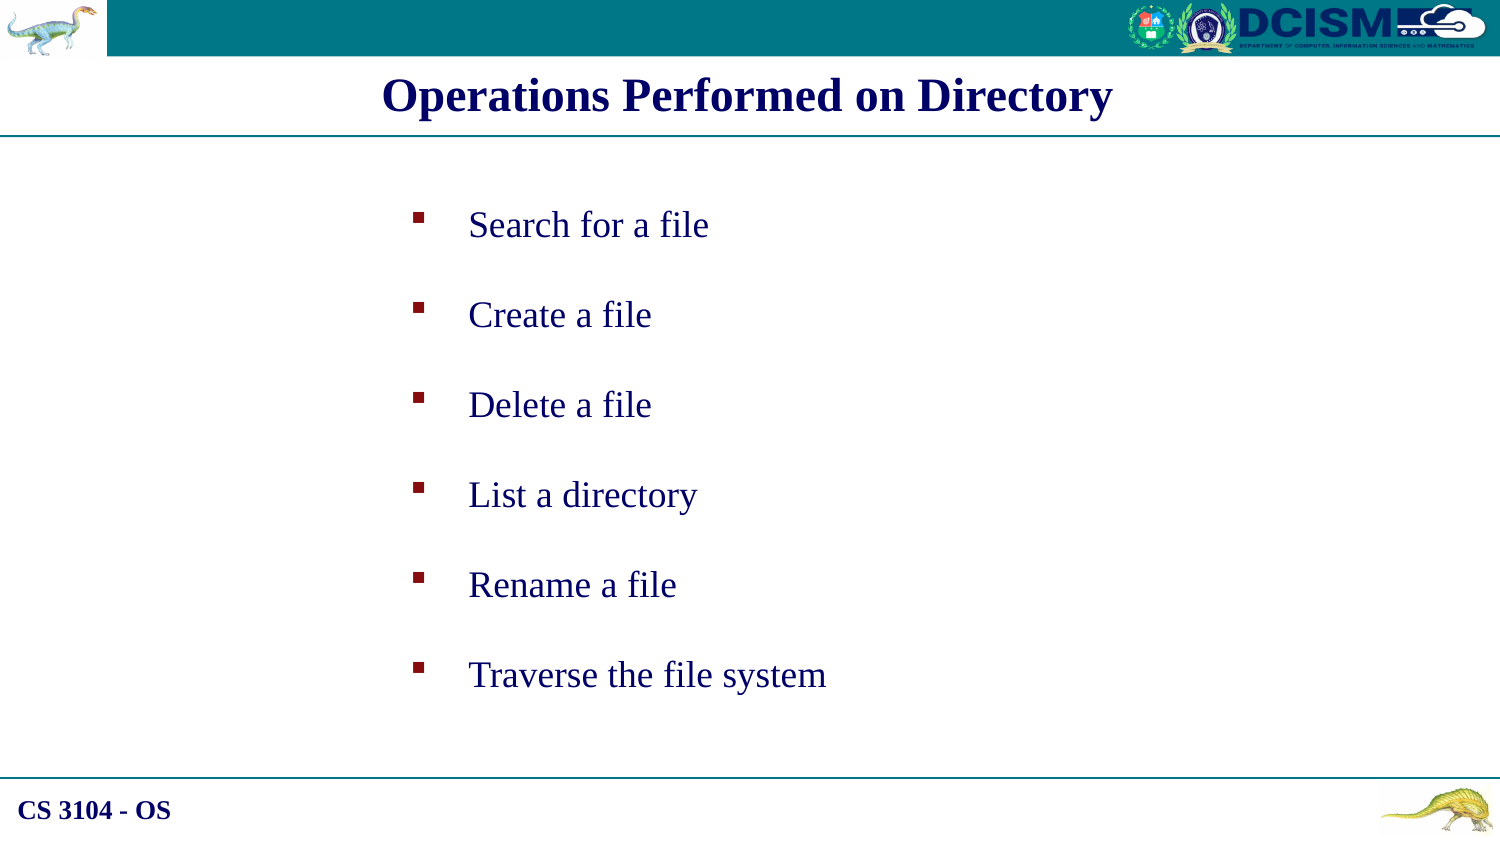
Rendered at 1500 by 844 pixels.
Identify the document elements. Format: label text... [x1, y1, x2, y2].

text_box Operations Performed on Directory [9, 58, 1487, 131]
text_box Search for a file Create a file Delete a file List a directory Rename a file Traverse the file system [395, 192, 1101, 703]
picture [1379, 783, 1493, 836]
picture [1122, 0, 1496, 57]
picture [0, 0, 107, 61]
